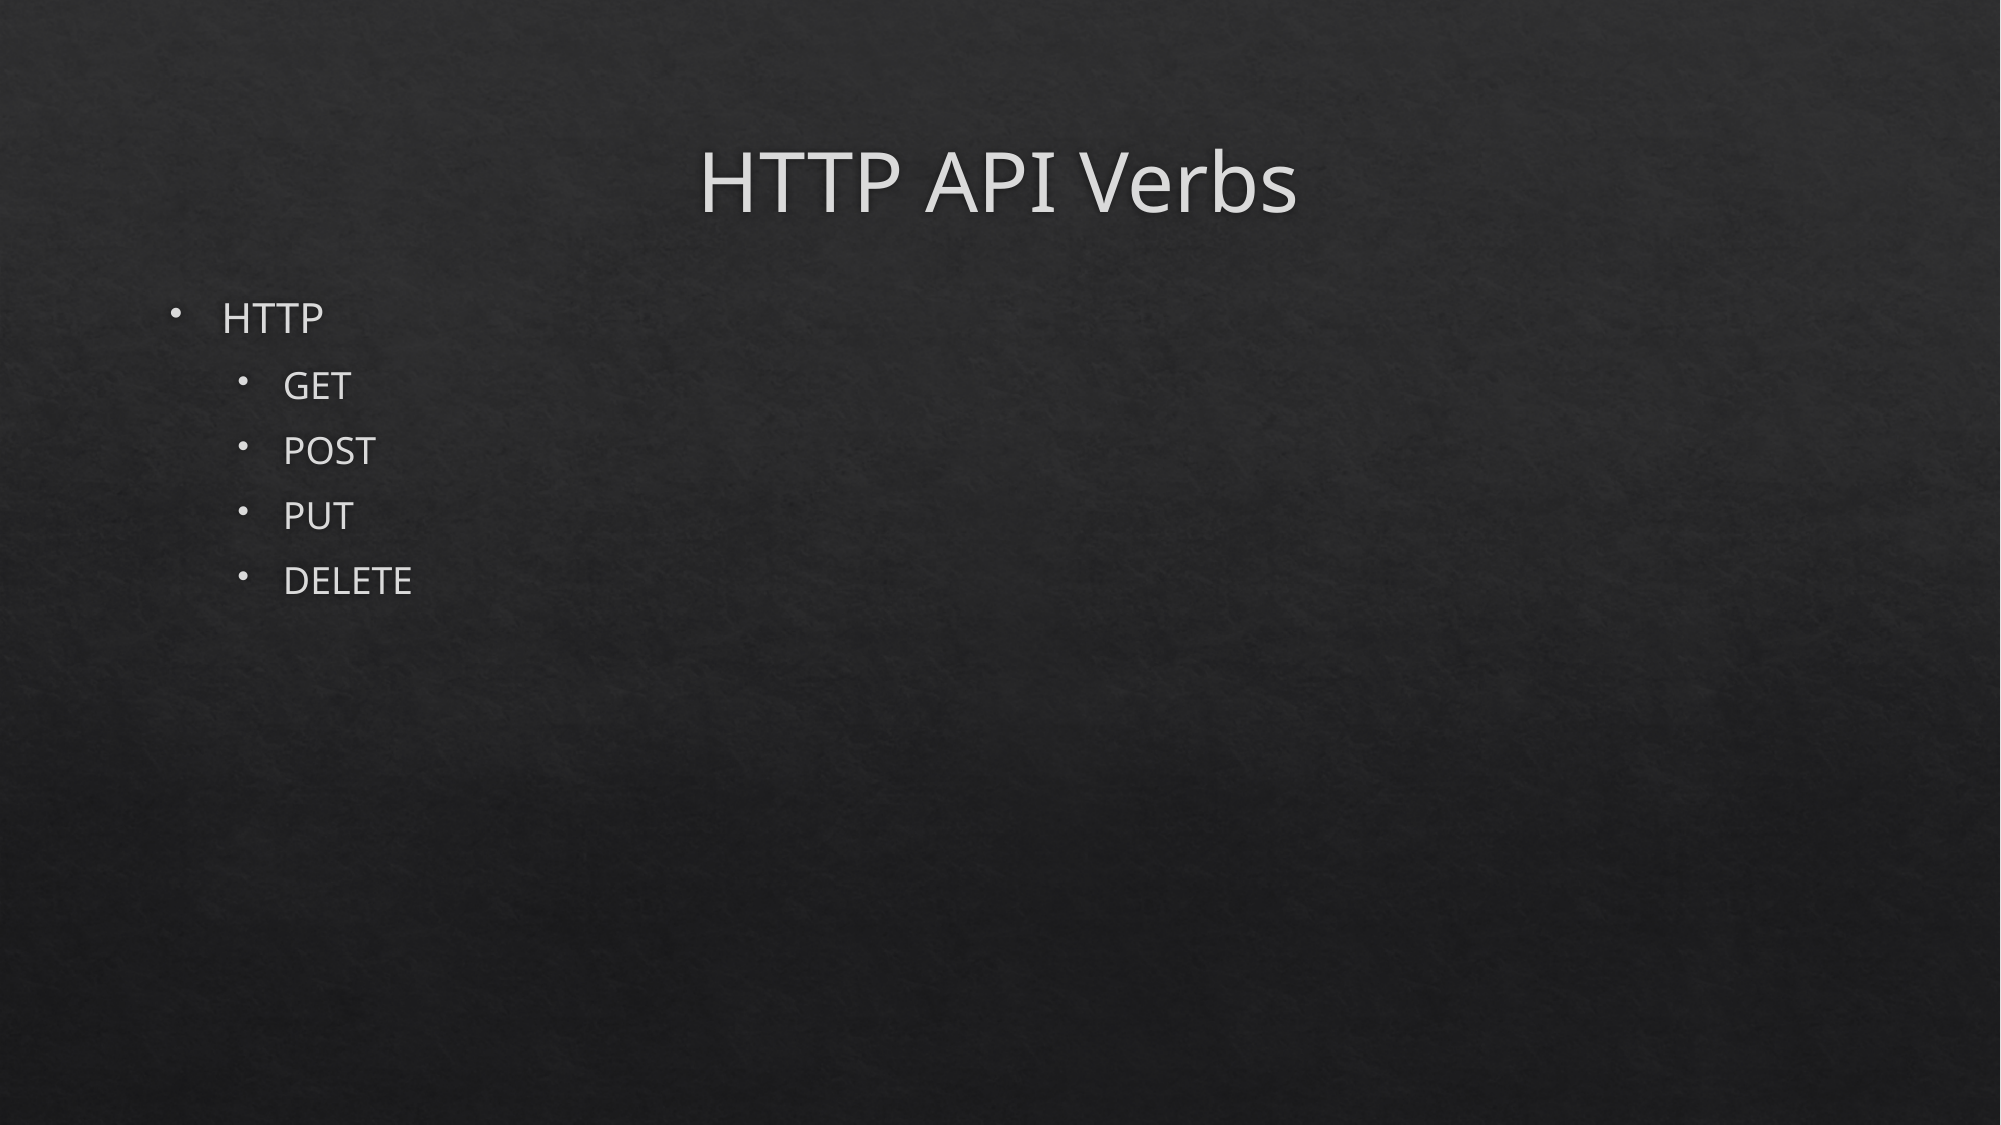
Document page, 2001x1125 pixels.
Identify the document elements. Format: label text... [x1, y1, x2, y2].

list HTTP GET POST PUT DELETE [149, 284, 1849, 950]
title HTTP API Verbs [149, 99, 1849, 260]
